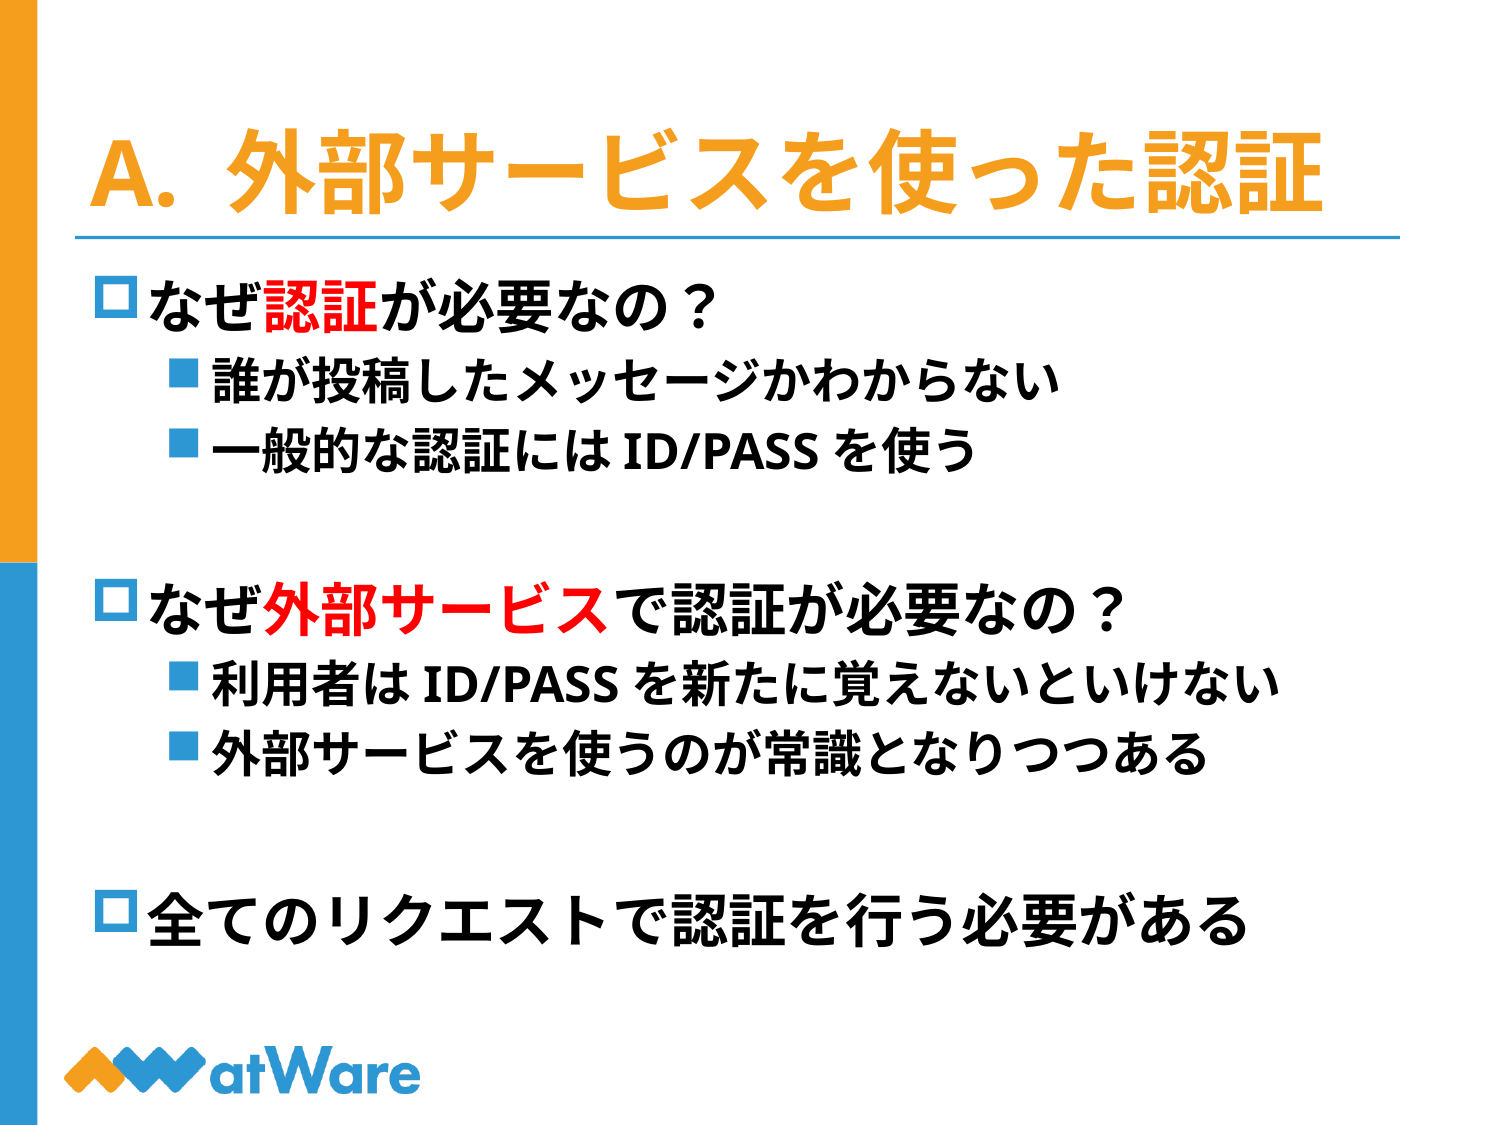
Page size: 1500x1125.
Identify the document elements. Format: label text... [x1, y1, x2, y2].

list なぜ認証が必要なの？ 誰が投稿したメッセージかわからない 一般的な認証にはID/PASSを使う なぜ外部サービスで認証が必要なの？ 利用者はID/PASSを新たに覚えないといけない 外部サービスを使うのが常識となりつつある 全てのリクエストで認証を行う必要がある [75, 262, 1425, 1006]
picture [64, 1046, 420, 1094]
title A. 外部サービスを使った認証 [75, 45, 1425, 233]
